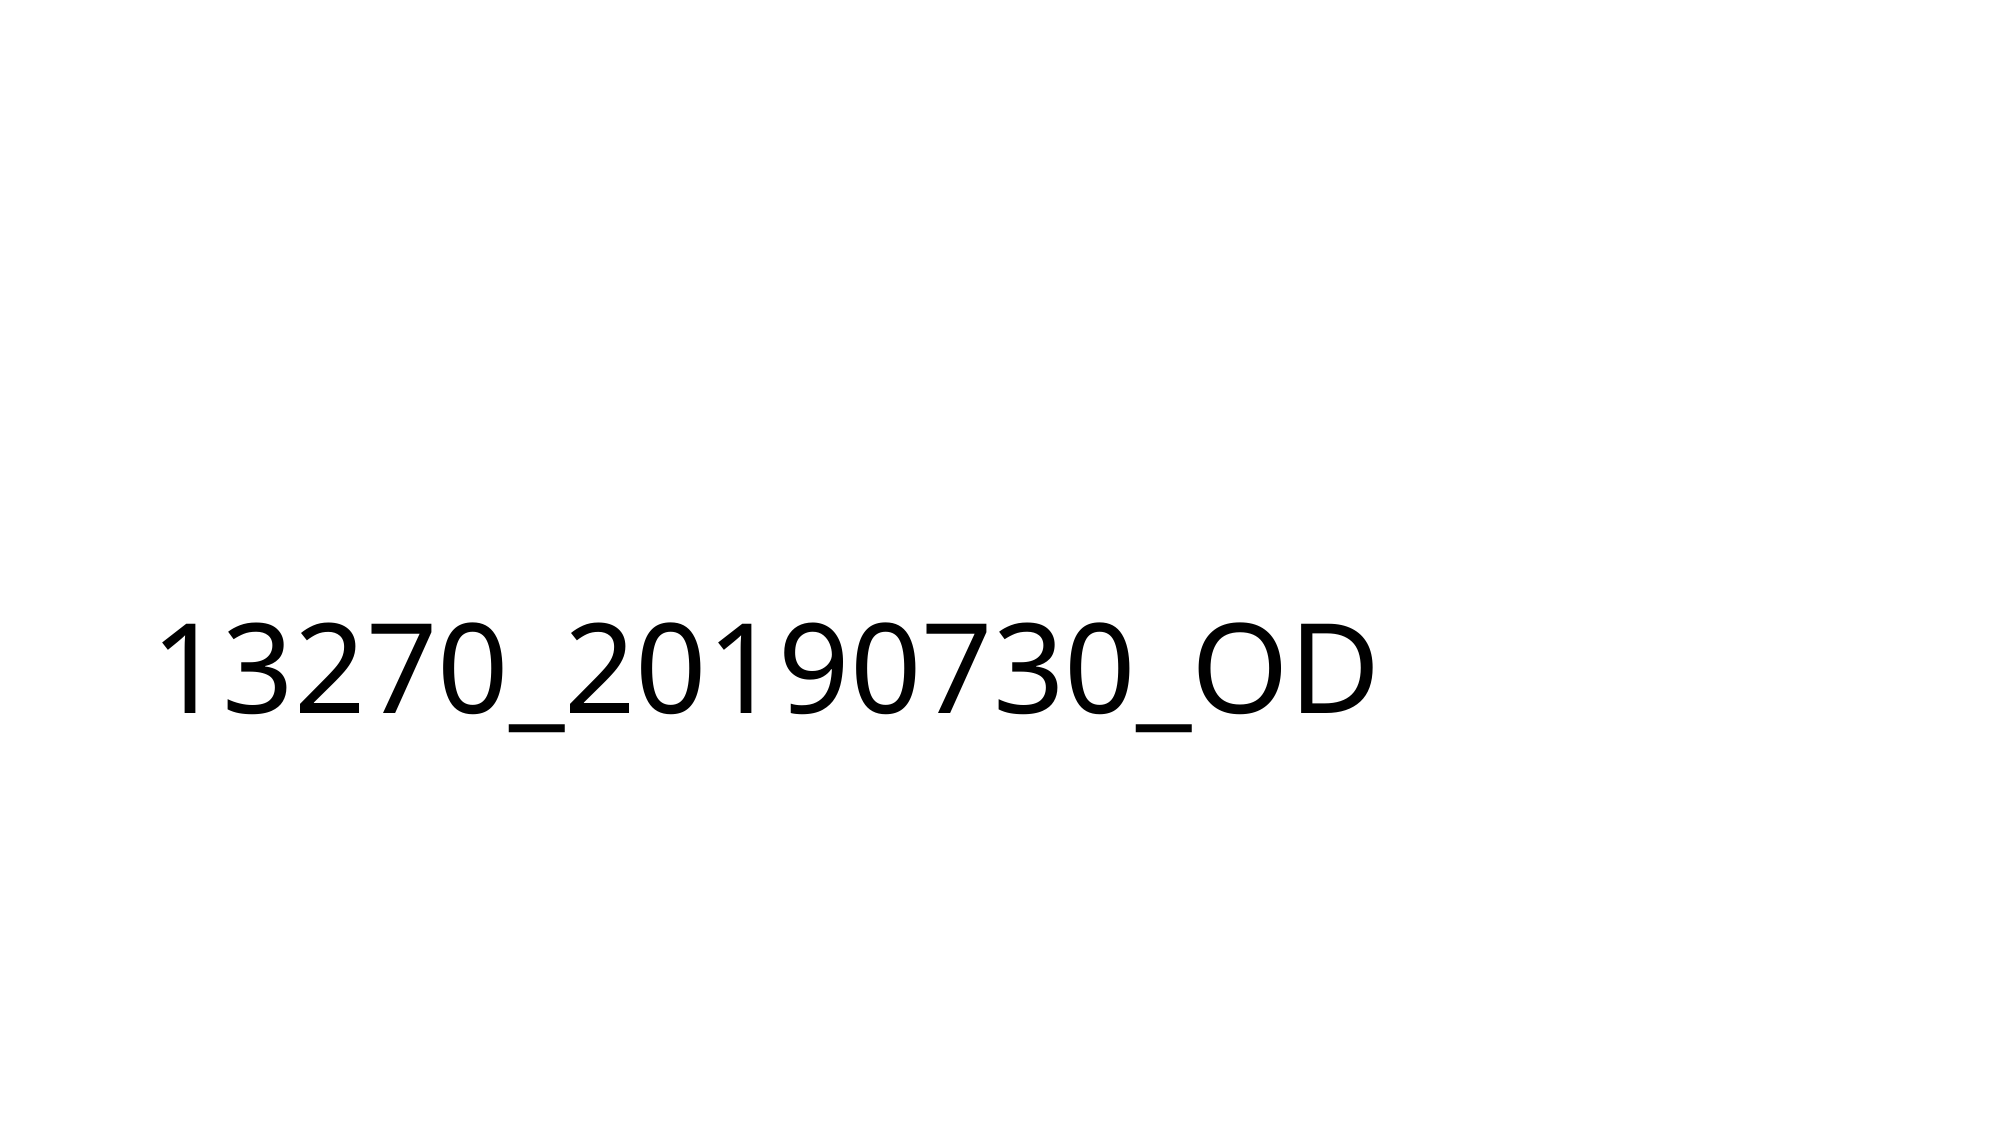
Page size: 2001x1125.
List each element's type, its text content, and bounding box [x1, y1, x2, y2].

title 13270_20190730_OD [136, 280, 1862, 749]
